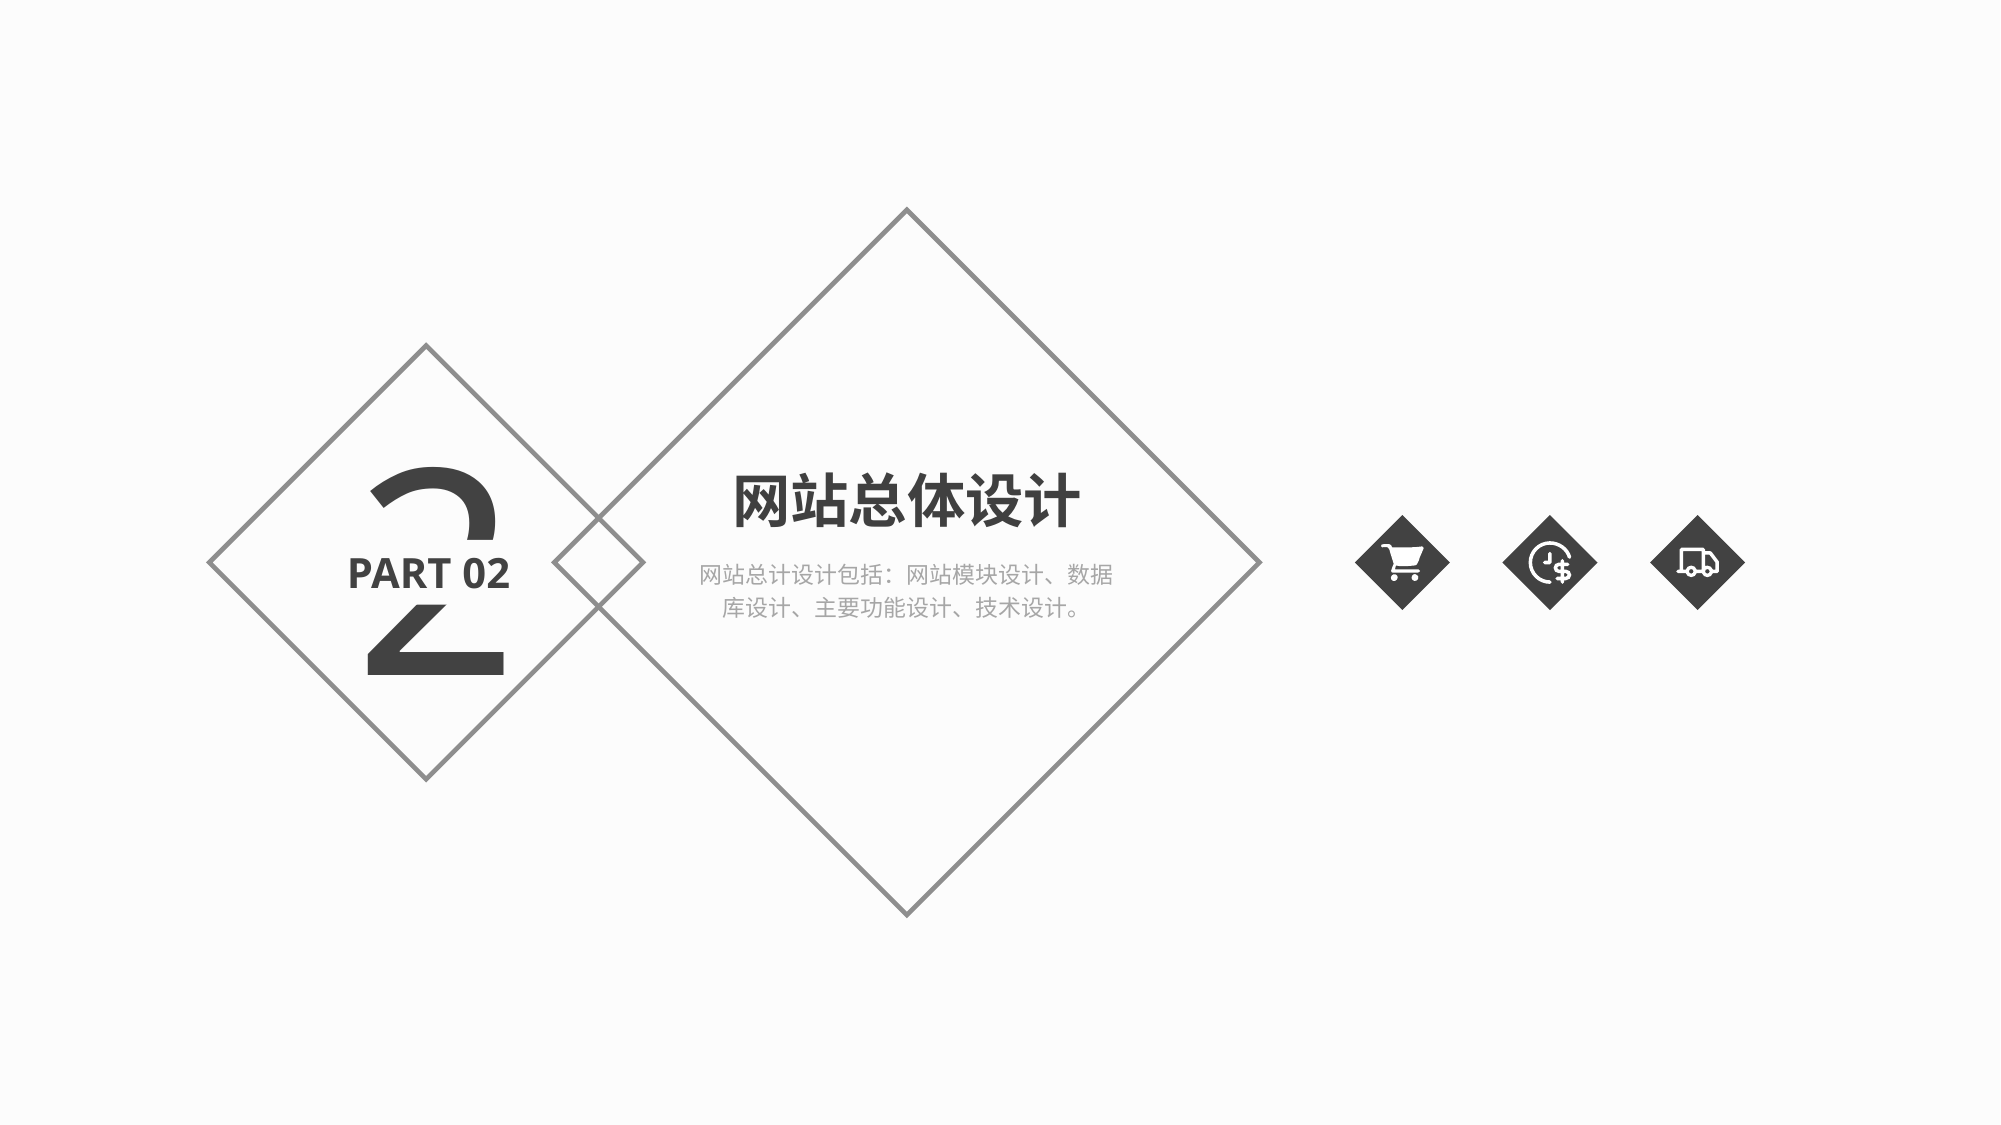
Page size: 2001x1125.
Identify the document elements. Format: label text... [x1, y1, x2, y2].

text_box 网站总体设计 [586, 456, 1228, 542]
text_box [1379, 542, 1425, 583]
text_box [1501, 513, 1599, 612]
text_box 2 [339, 380, 513, 539]
text_box [513, 430, 598, 694]
text_box [1353, 513, 1452, 612]
text_box [386, 741, 466, 781]
text_box [390, 344, 463, 380]
text_box [659, 208, 1155, 456]
text_box 2 [339, 605, 513, 741]
text_box PART 02 [328, 539, 529, 605]
text_box [552, 529, 1261, 917]
text_box [1648, 513, 1747, 612]
text_box 网站总计设计包括：网站模块设计、数据库设计、主要功能设计、技术设计。 [684, 547, 1130, 628]
text_box [207, 431, 339, 694]
text_box [1527, 540, 1573, 586]
text_box [1674, 546, 1721, 579]
